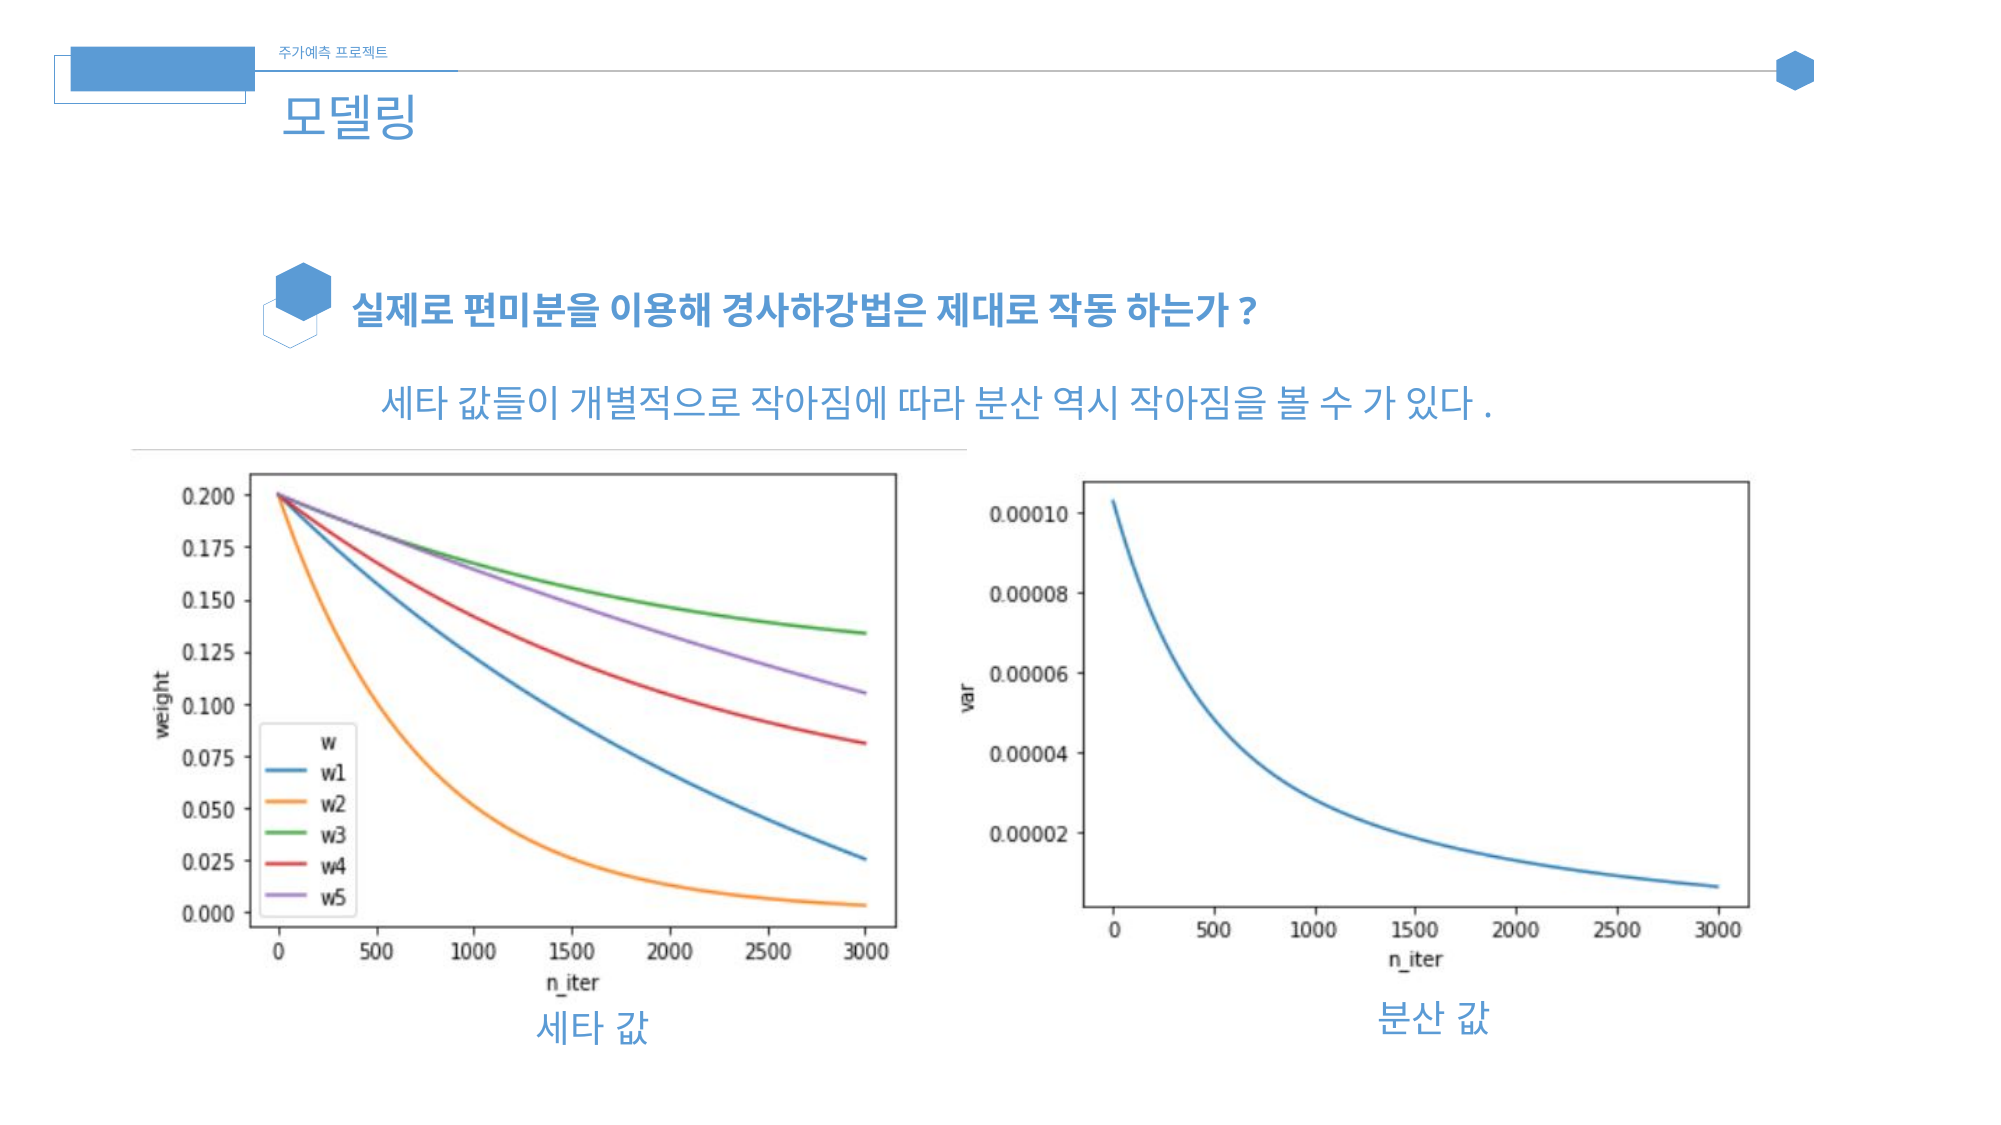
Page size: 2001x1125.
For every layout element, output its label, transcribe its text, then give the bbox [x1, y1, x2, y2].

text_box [54, 36, 1814, 155]
text_box 세타 값들이 개별적으로 작아짐에 따라 분산 역시 작아짐을 볼 수 가 있다. [365, 373, 1706, 433]
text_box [263, 263, 331, 349]
text_box 세타 값 [410, 1033, 775, 1058]
text_box 실제로 편미분을 이용해 경사하강법은 제대로 작동 하는가? [336, 279, 1801, 340]
picture [130, 449, 1811, 1033]
text_box 분산 값 [1252, 998, 1617, 1048]
